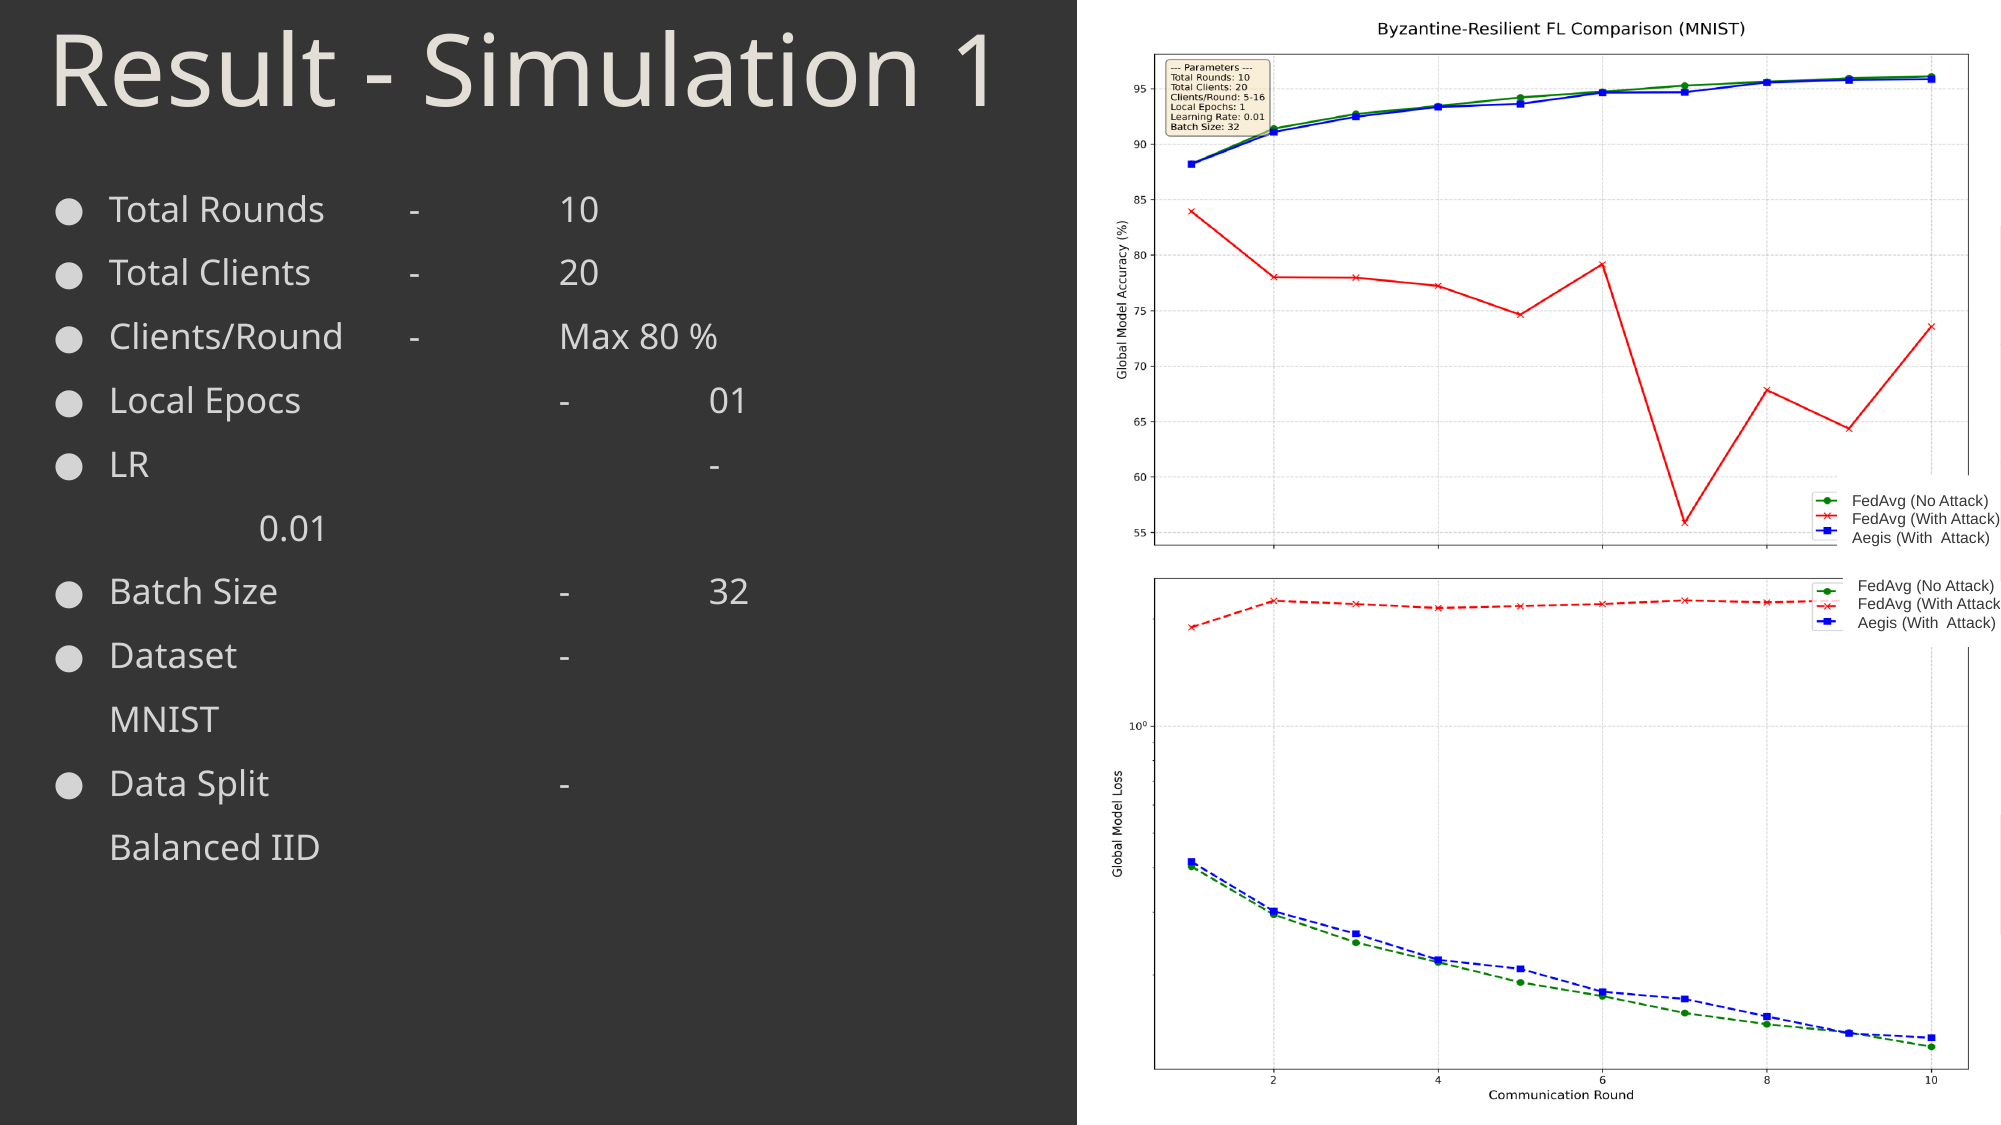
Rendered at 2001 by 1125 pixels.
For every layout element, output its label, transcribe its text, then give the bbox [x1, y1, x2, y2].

title Result - Simulation 1 [27, 0, 1072, 228]
picture [1077, 0, 2000, 1125]
text_box Total Rounds - 10 Total Clients - 20 Clients/Round - Max 80 % Local Epocs - 01 LR - 0.01 Batch Size - 32 Dataset - MNIST Data Split - Balanced IID [27, 165, 818, 867]
